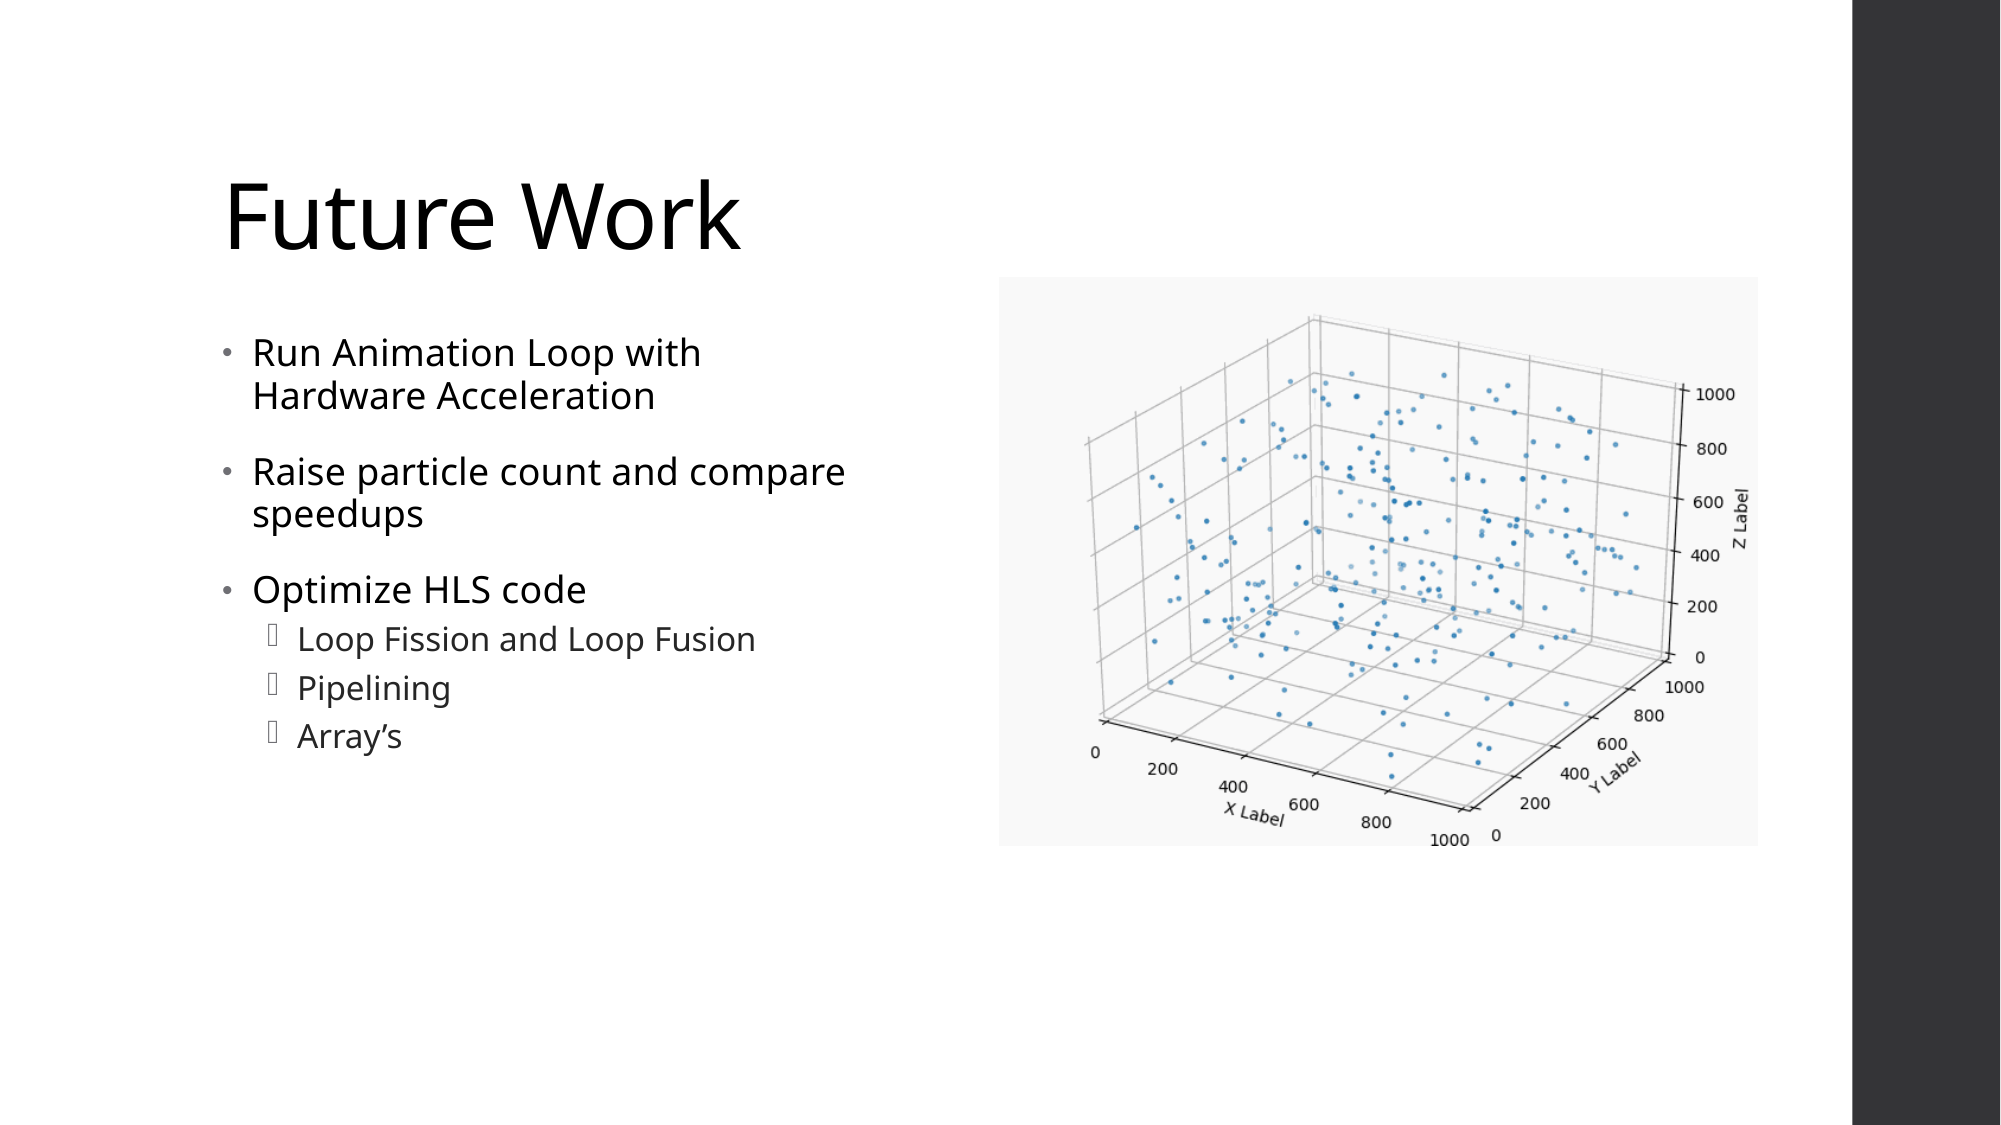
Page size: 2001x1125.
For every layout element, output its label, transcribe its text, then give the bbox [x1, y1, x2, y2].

picture [999, 277, 1759, 847]
list Run Animation Loop with Hardware Acceleration Raise particle count and compare speedups Optimize HLS code Loop Fission and Loop Fusion Pipelining Array’s [206, 324, 879, 801]
title Future Work [206, 60, 1797, 278]
